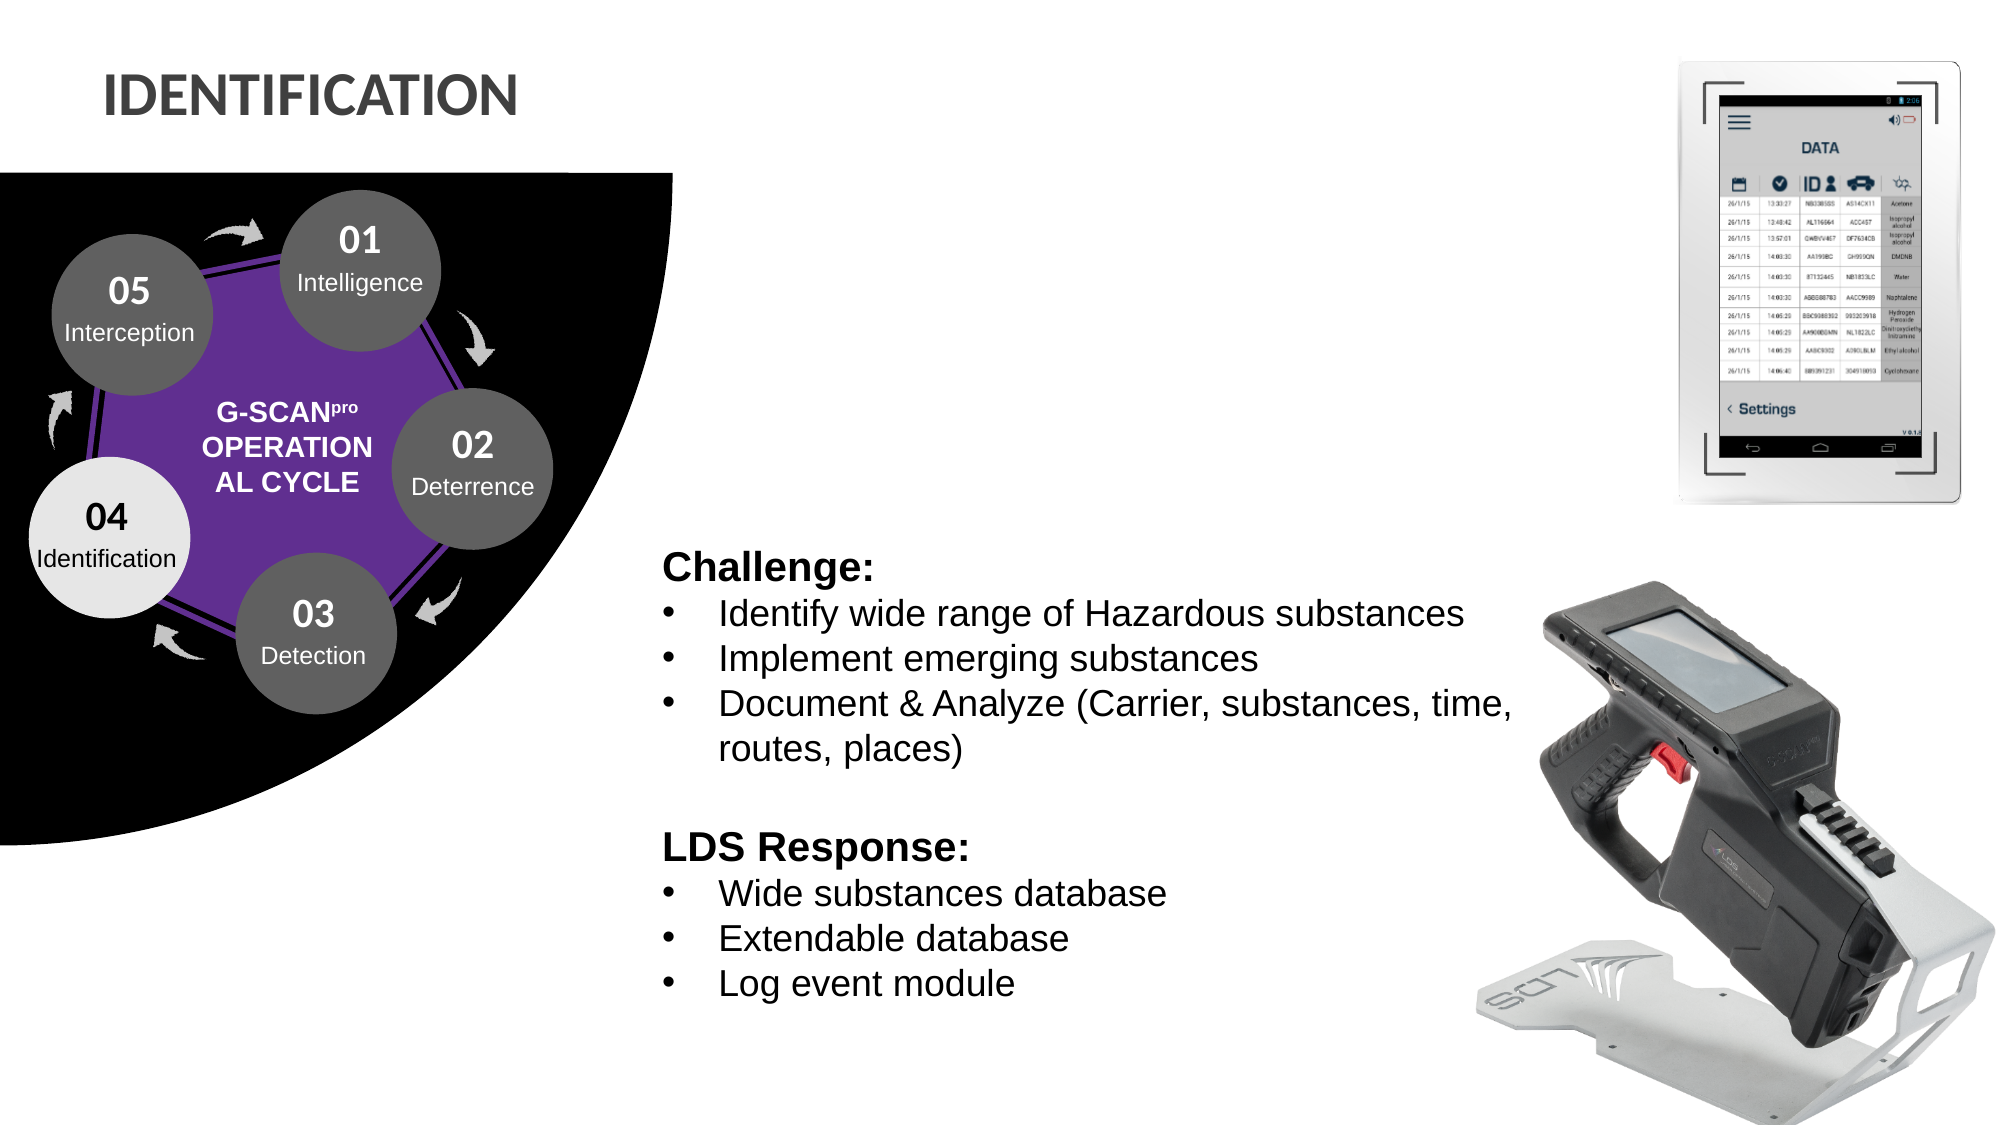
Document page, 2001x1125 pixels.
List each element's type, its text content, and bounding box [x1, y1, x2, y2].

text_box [14, 189, 565, 715]
picture [1194, 483, 2000, 1125]
text_box IDENTIFICATION [87, 45, 1855, 184]
text_box Challenge: Identify wide range of Hazardous substances Implement emerging substances Document & Analyze (Carrier, substances, time, routes, places) LDS Response: Wide substances database Extendable database Log event module [647, 531, 1189, 1012]
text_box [1672, 56, 1963, 482]
text_box [0, 172, 673, 846]
